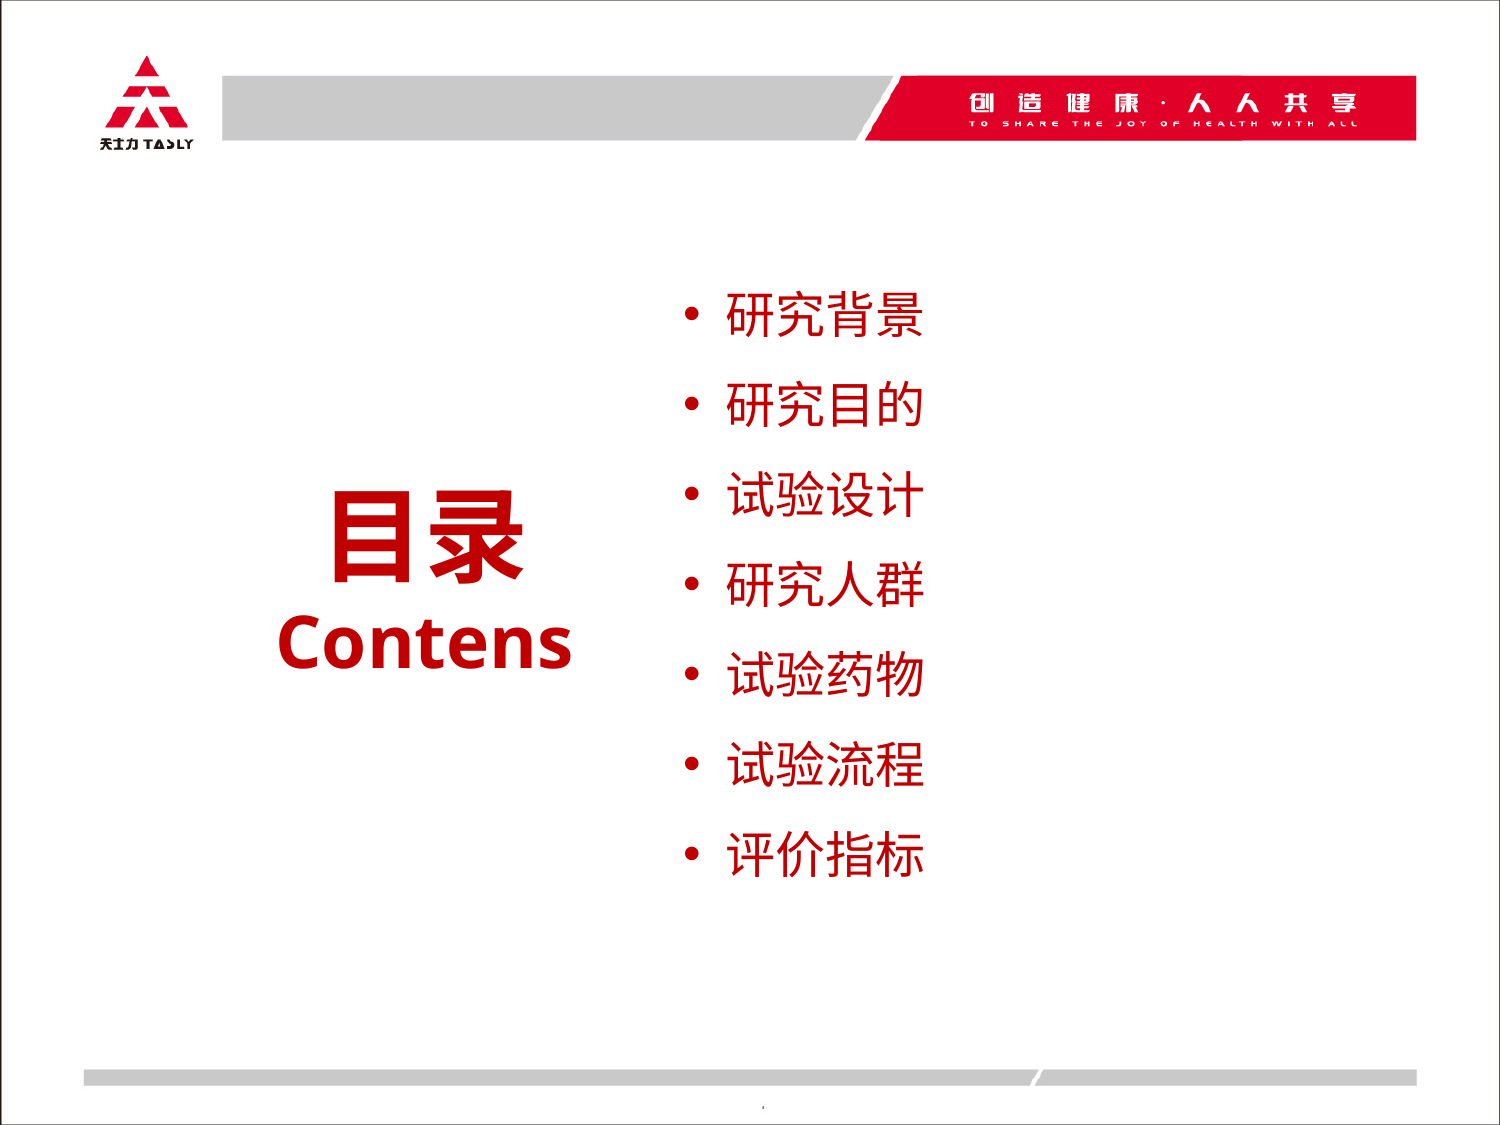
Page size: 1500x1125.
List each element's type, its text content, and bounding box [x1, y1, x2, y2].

text_box 目录 Contens [248, 437, 602, 716]
picture [0, 0, 1500, 1125]
text_box 研究背景 研究目的 试验设计 研究人群 试验药物 试验流程 评价指标 [667, 245, 1295, 892]
